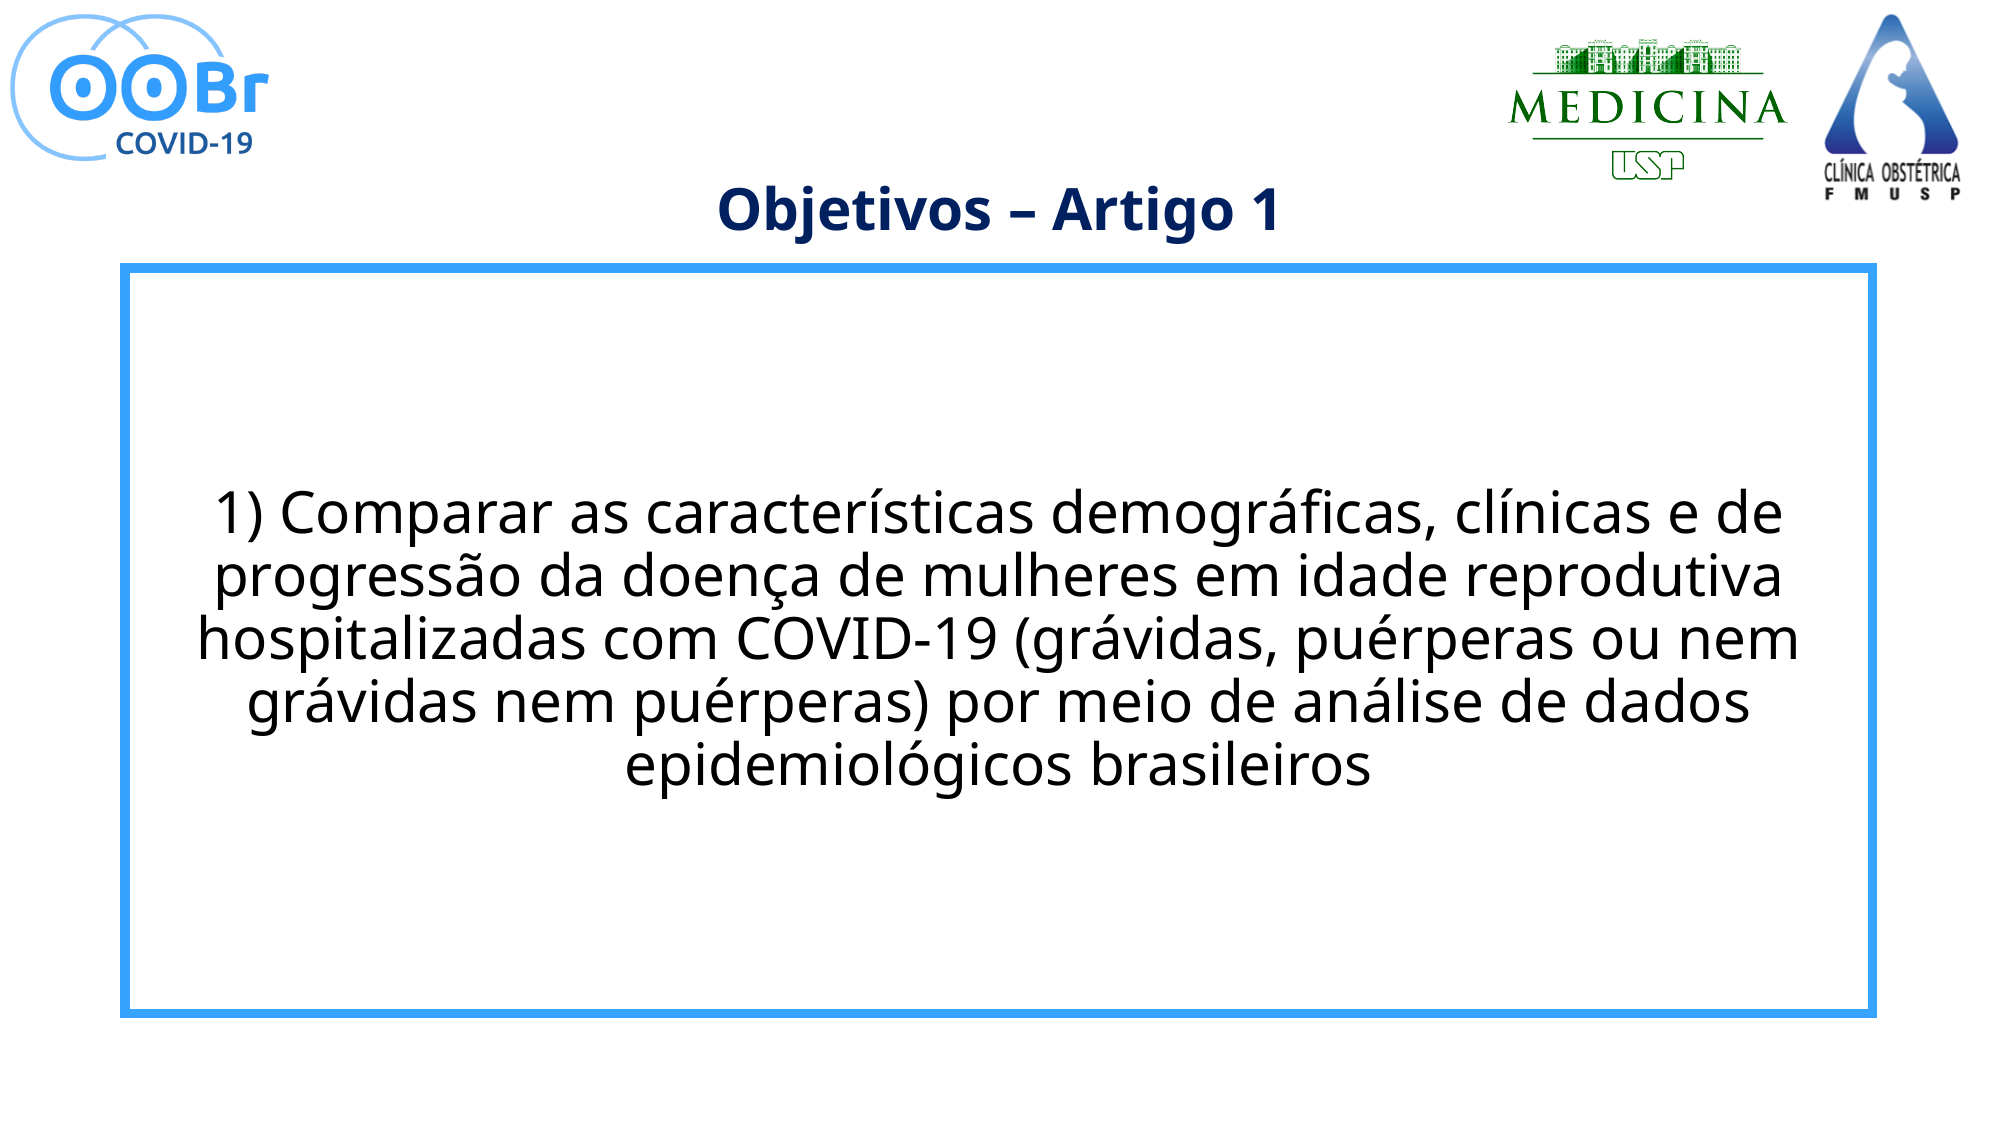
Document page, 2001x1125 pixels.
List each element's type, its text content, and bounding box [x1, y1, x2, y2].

text_box [124, 267, 1873, 1015]
picture [1508, 3, 1996, 217]
text_box Objetivos – Artigo 1 [500, 164, 1500, 249]
picture [0, 9, 279, 166]
